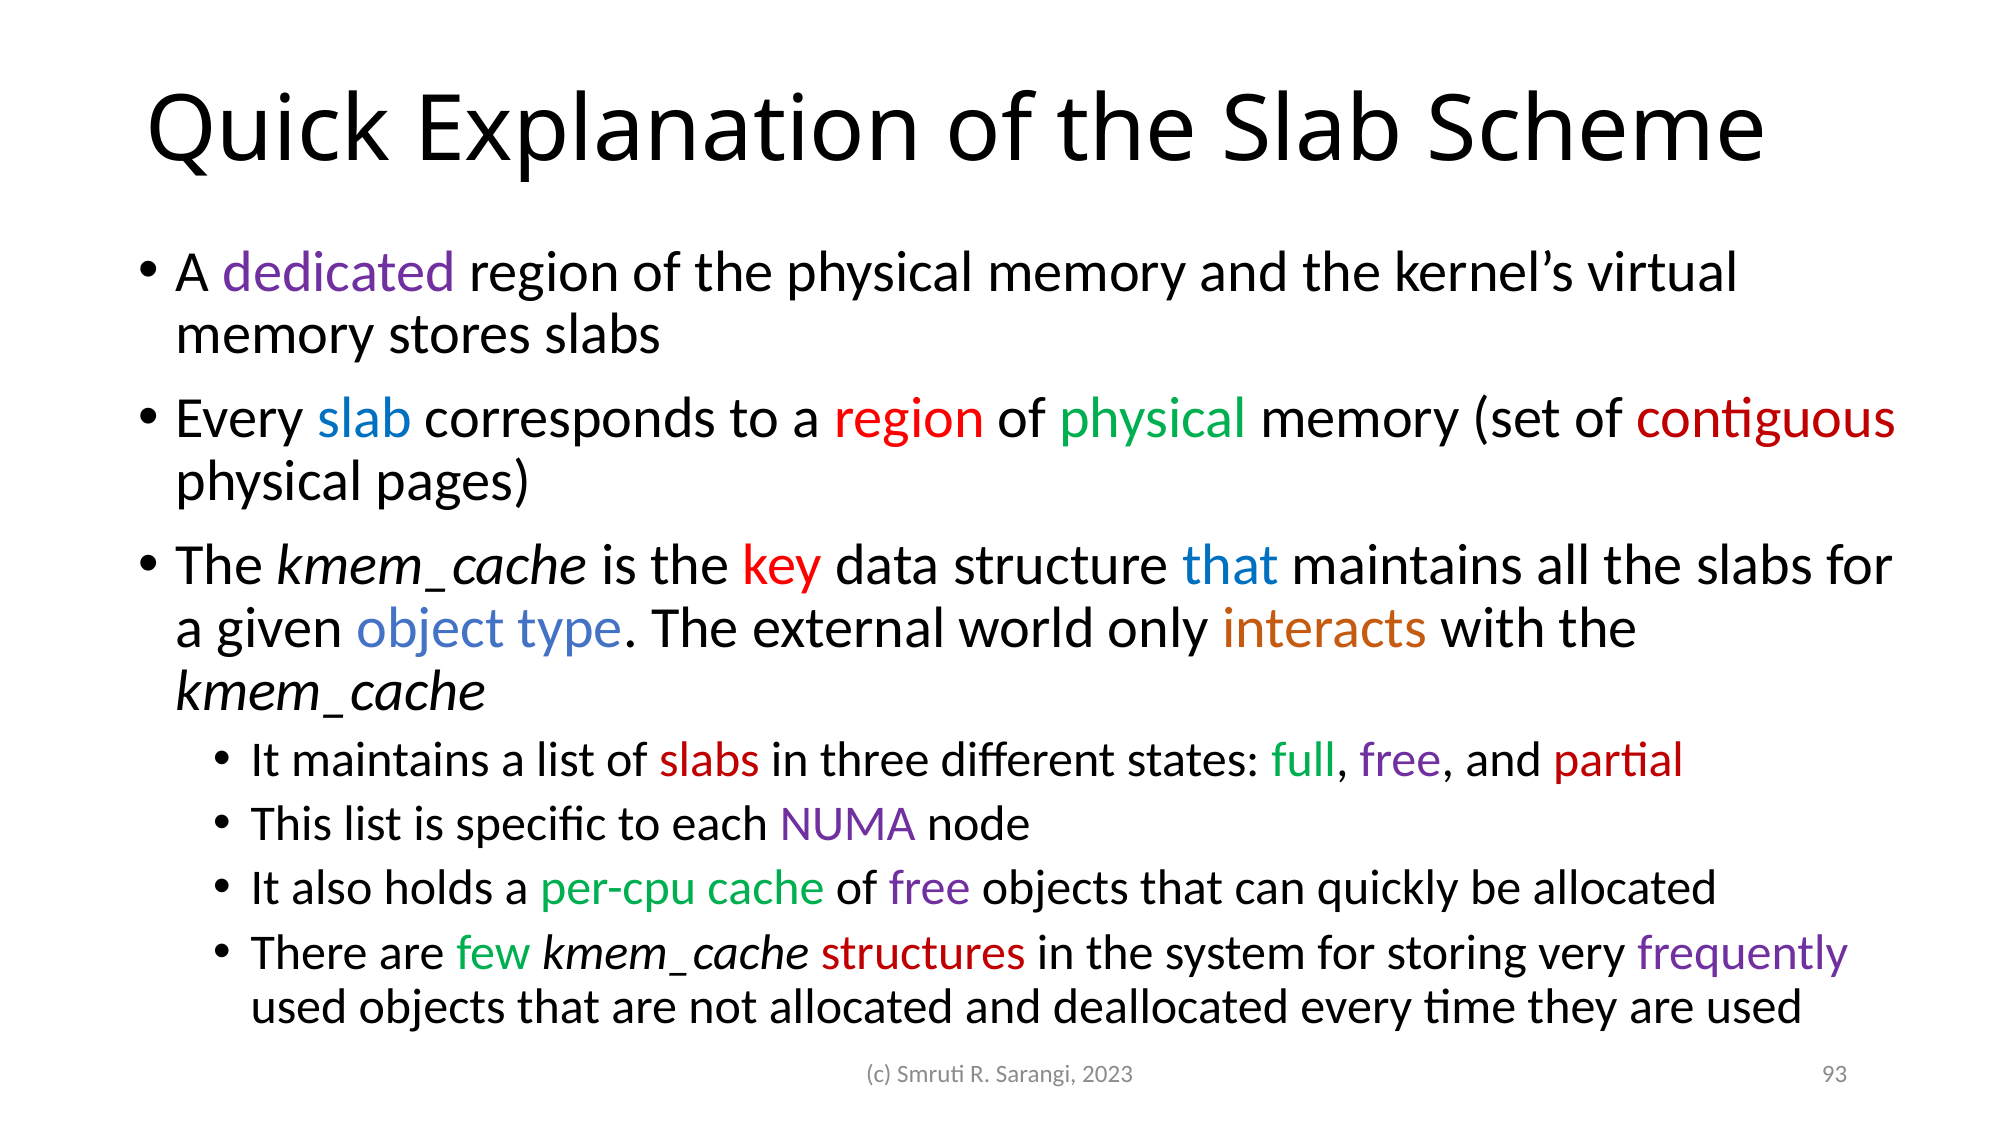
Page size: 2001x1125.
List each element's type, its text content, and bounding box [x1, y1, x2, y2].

list A dedicated region of the physical memory and the kernel’s virtual memory stores slabs Every slab corresponds to a region of physical memory (set of contiguous physical pages) The kmem_cache is the key data structure that maintains all the slabs for a given object type. The external world only interacts with the kmem_cache It maintains a list of slabs in three different states: full, free, and partial This list is specific to each NUMA node It also holds a per-cpu cache of free objects that can quickly be allocated There are few kmem_cache structures in the system for storing very frequently used objects that are not allocated and deallocated every time they are used [123, 233, 1918, 1087]
slide_number 93 [1412, 1042, 1863, 1103]
footer (c) Smruti R. Sarangi, 2023 [662, 1042, 1338, 1103]
title Quick Explanation of the Slab Scheme [130, 22, 1856, 233]
